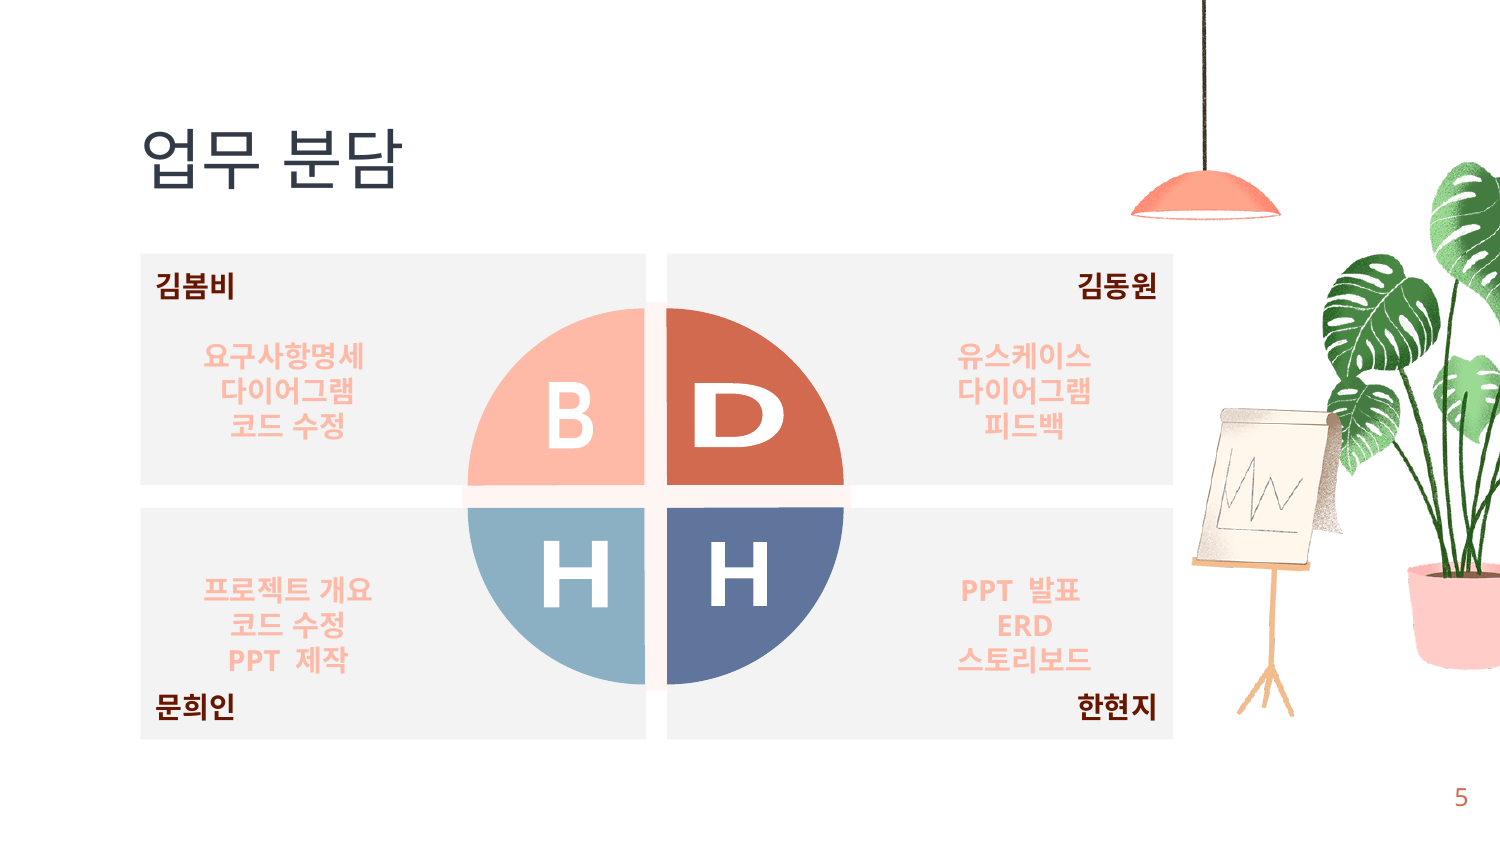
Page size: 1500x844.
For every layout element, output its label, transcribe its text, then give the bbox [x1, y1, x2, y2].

text_box [467, 507, 645, 685]
text_box PPT 발표 ERD 스토리보드 한현지 [667, 507, 1174, 740]
slide_number 5 [1378, 766, 1469, 832]
title 업무 분담 [140, 122, 452, 203]
text_box 프로젝트 개요 코드 수정 PPT 제작 문희인 [140, 507, 647, 740]
picture [1130, 0, 1500, 717]
text_box 김봄비 요구사항명세 다이어그램 코드 수정 [140, 253, 647, 486]
text_box 김동원 유스케이스 다이어그램 피드백 [667, 253, 1174, 486]
text_box [467, 308, 645, 486]
text_box [461, 301, 852, 692]
text_box [666, 308, 844, 485]
text_box [667, 507, 844, 685]
